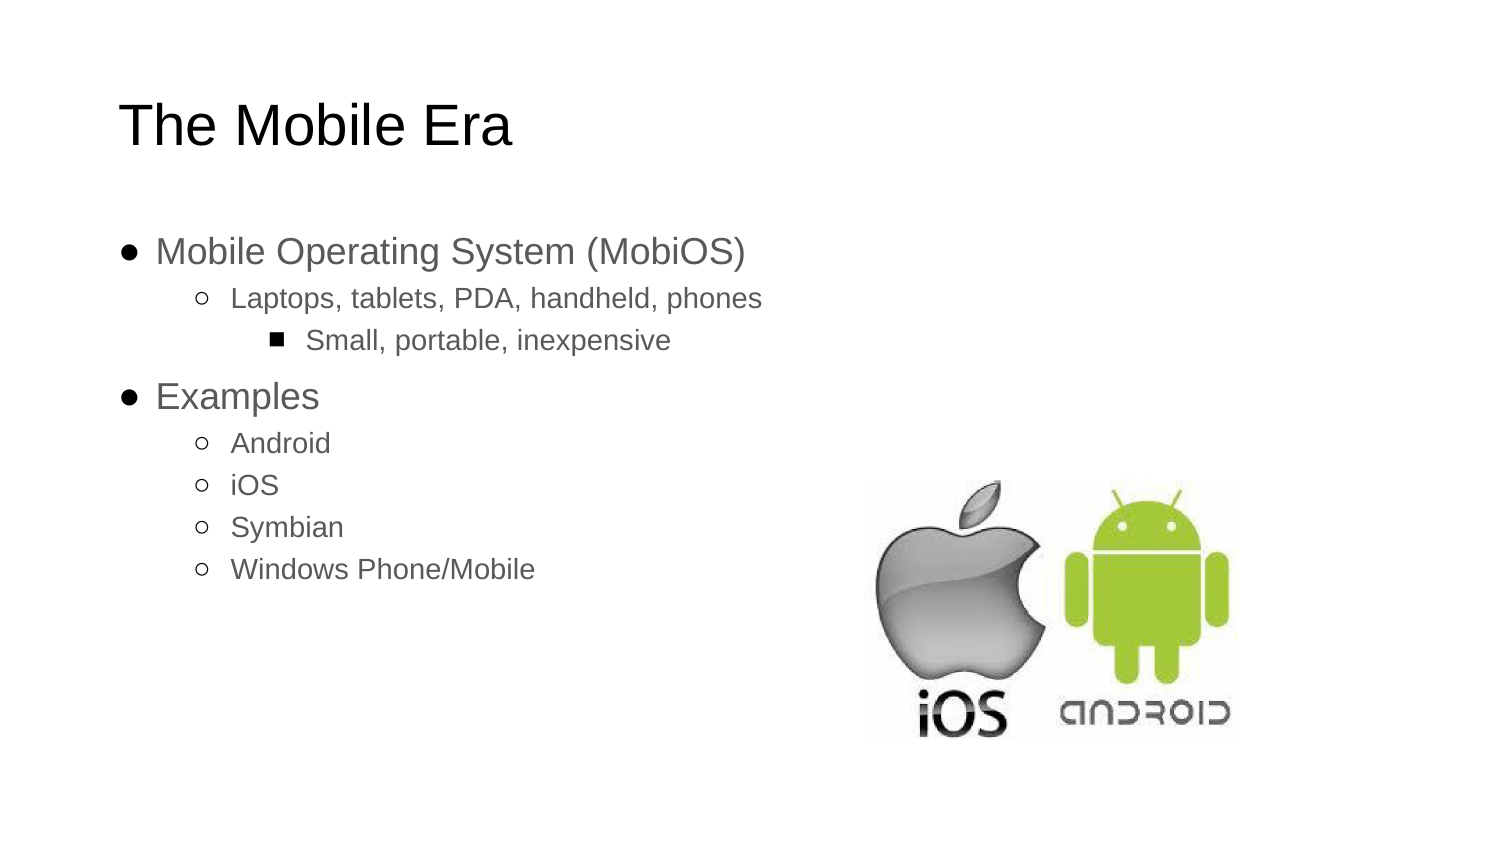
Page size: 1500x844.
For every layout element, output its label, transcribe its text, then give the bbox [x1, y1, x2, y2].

title The Mobile Era [103, 44, 1397, 208]
list Mobile Operating System (MobiOS) Laptops, tablets, PDA, handheld, phones Small, portable, inexpensive Examples Android iOS Symbian Windows Phone/Mobile [103, 224, 1397, 760]
picture [863, 479, 1238, 742]
